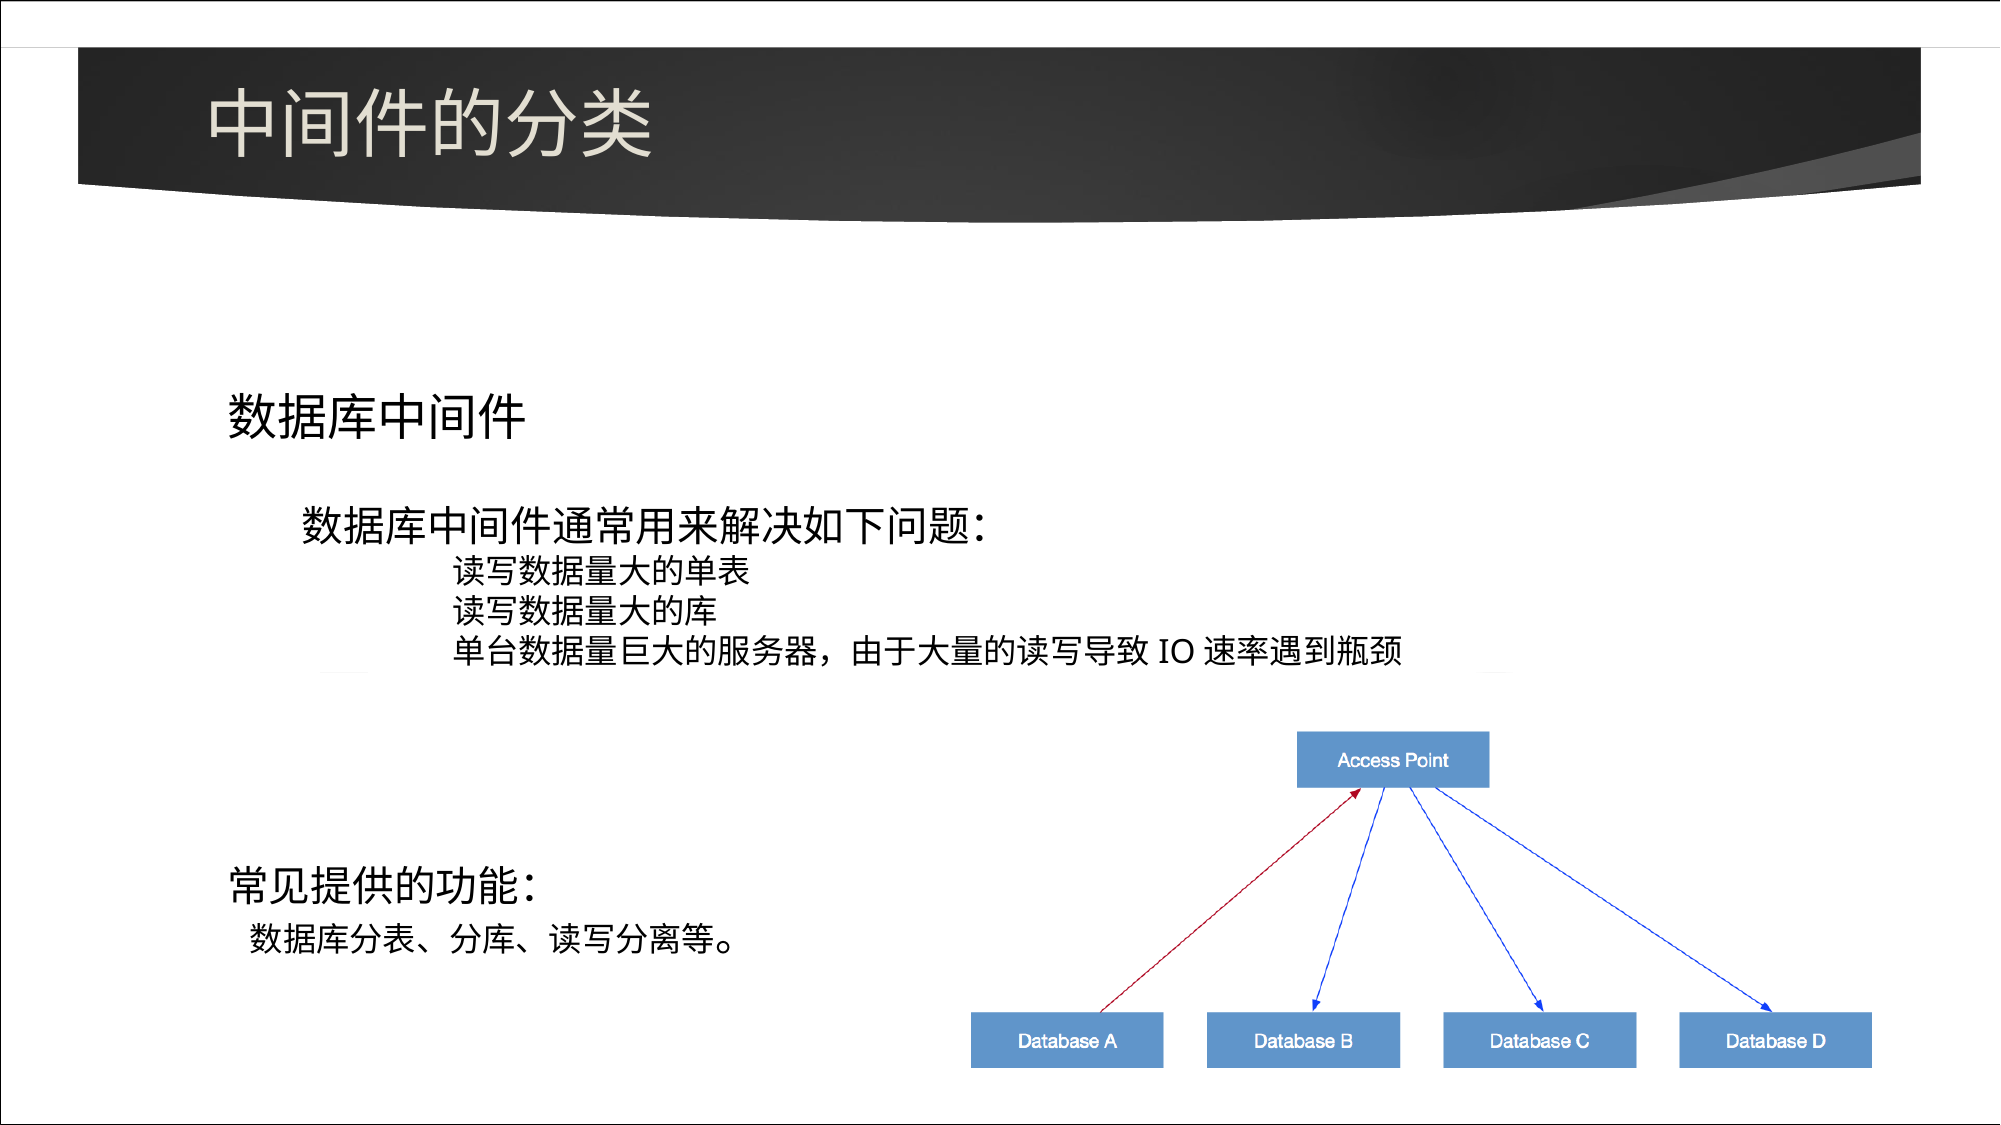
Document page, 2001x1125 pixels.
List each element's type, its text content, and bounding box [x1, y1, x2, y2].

picture [952, 712, 1892, 1110]
text_box 数据库中间件 数据库中间件通常用来解决如下问题： 读写数据量大的单表 读写数据量大的库 单台数据量巨大的服务器，由于大量的读写导致IO速率遇到瓶颈 常见提供的功能： 数据库分表、分库、读写分离等。 [183, 384, 1863, 1088]
text_box [0, 0, 2000, 1125]
